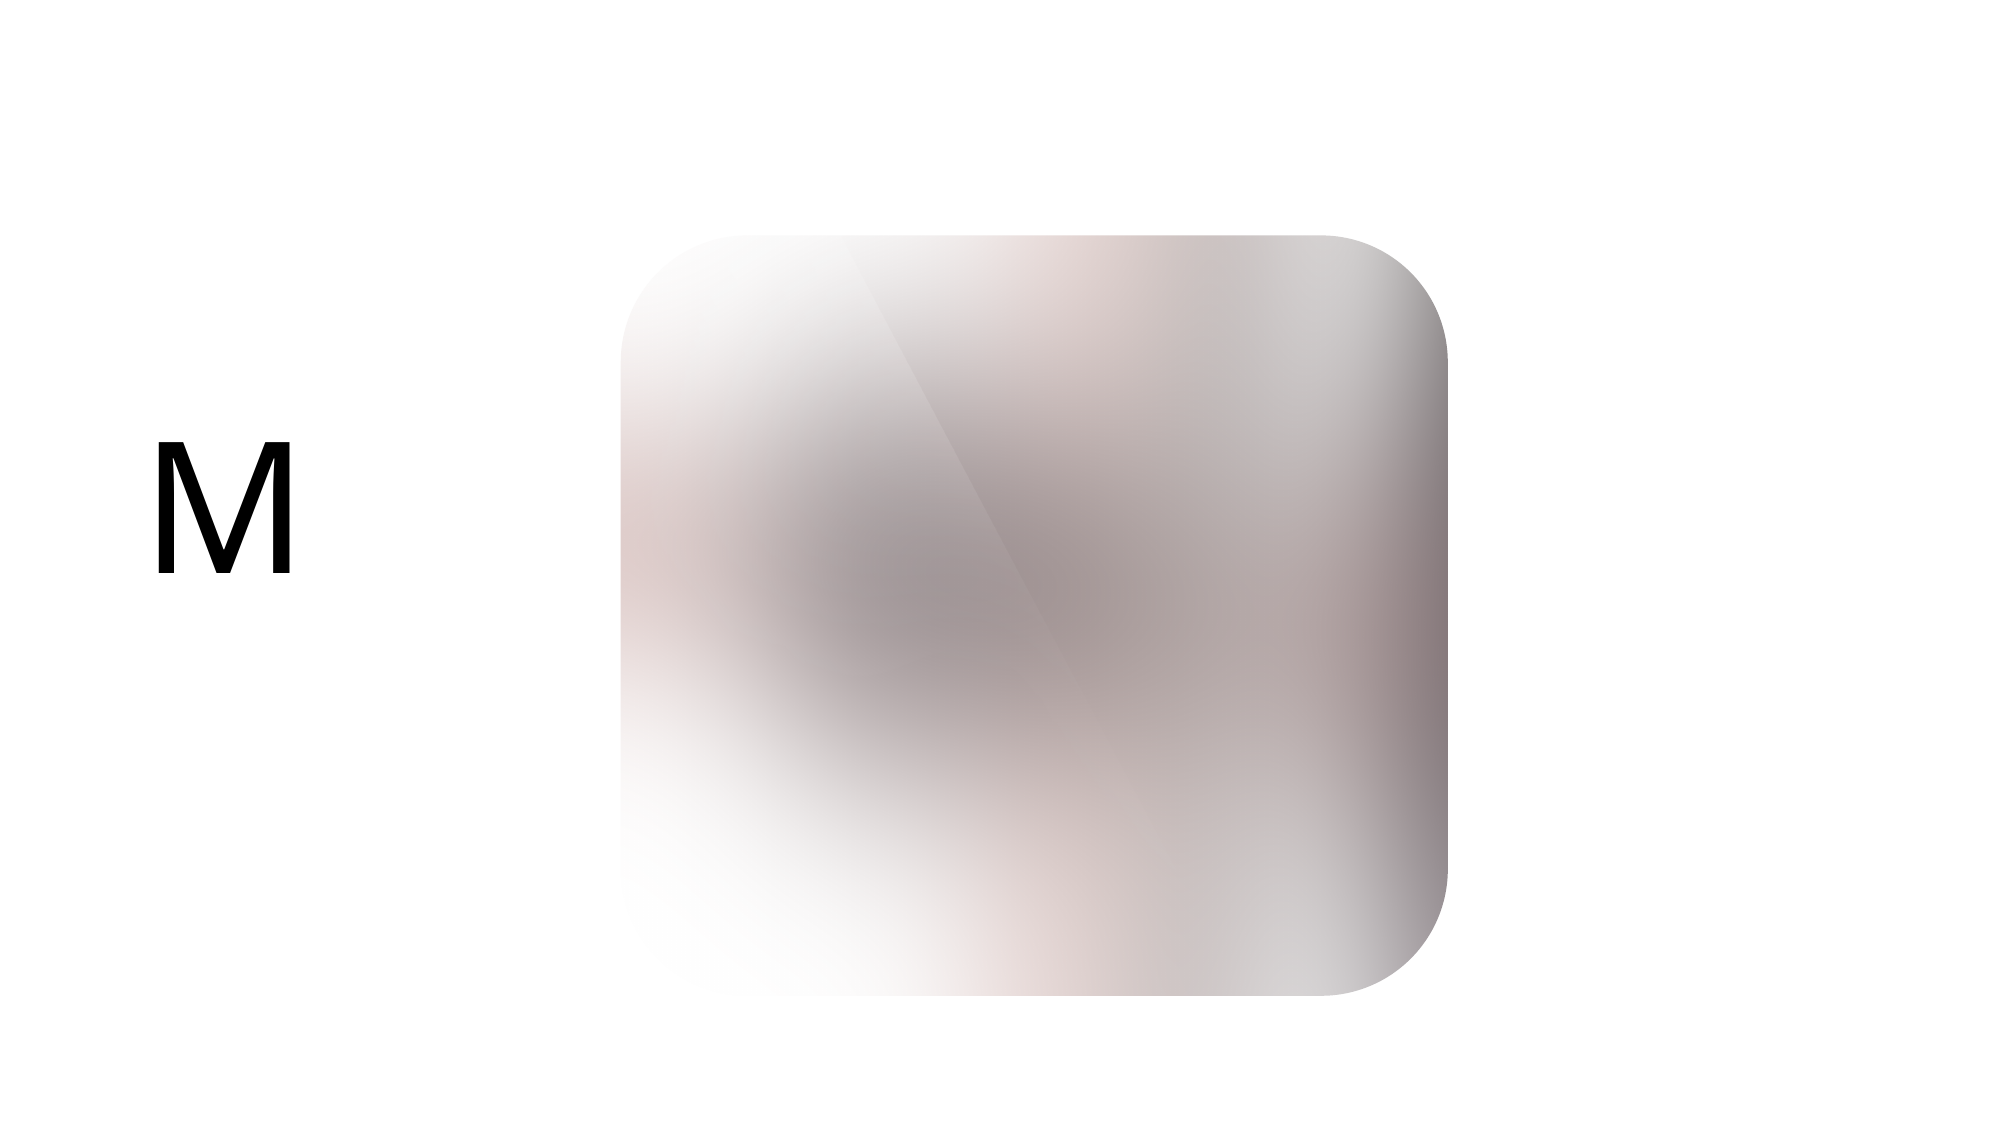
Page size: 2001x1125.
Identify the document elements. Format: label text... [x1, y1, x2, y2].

text_box M [126, 383, 407, 618]
text_box [619, 234, 1449, 997]
